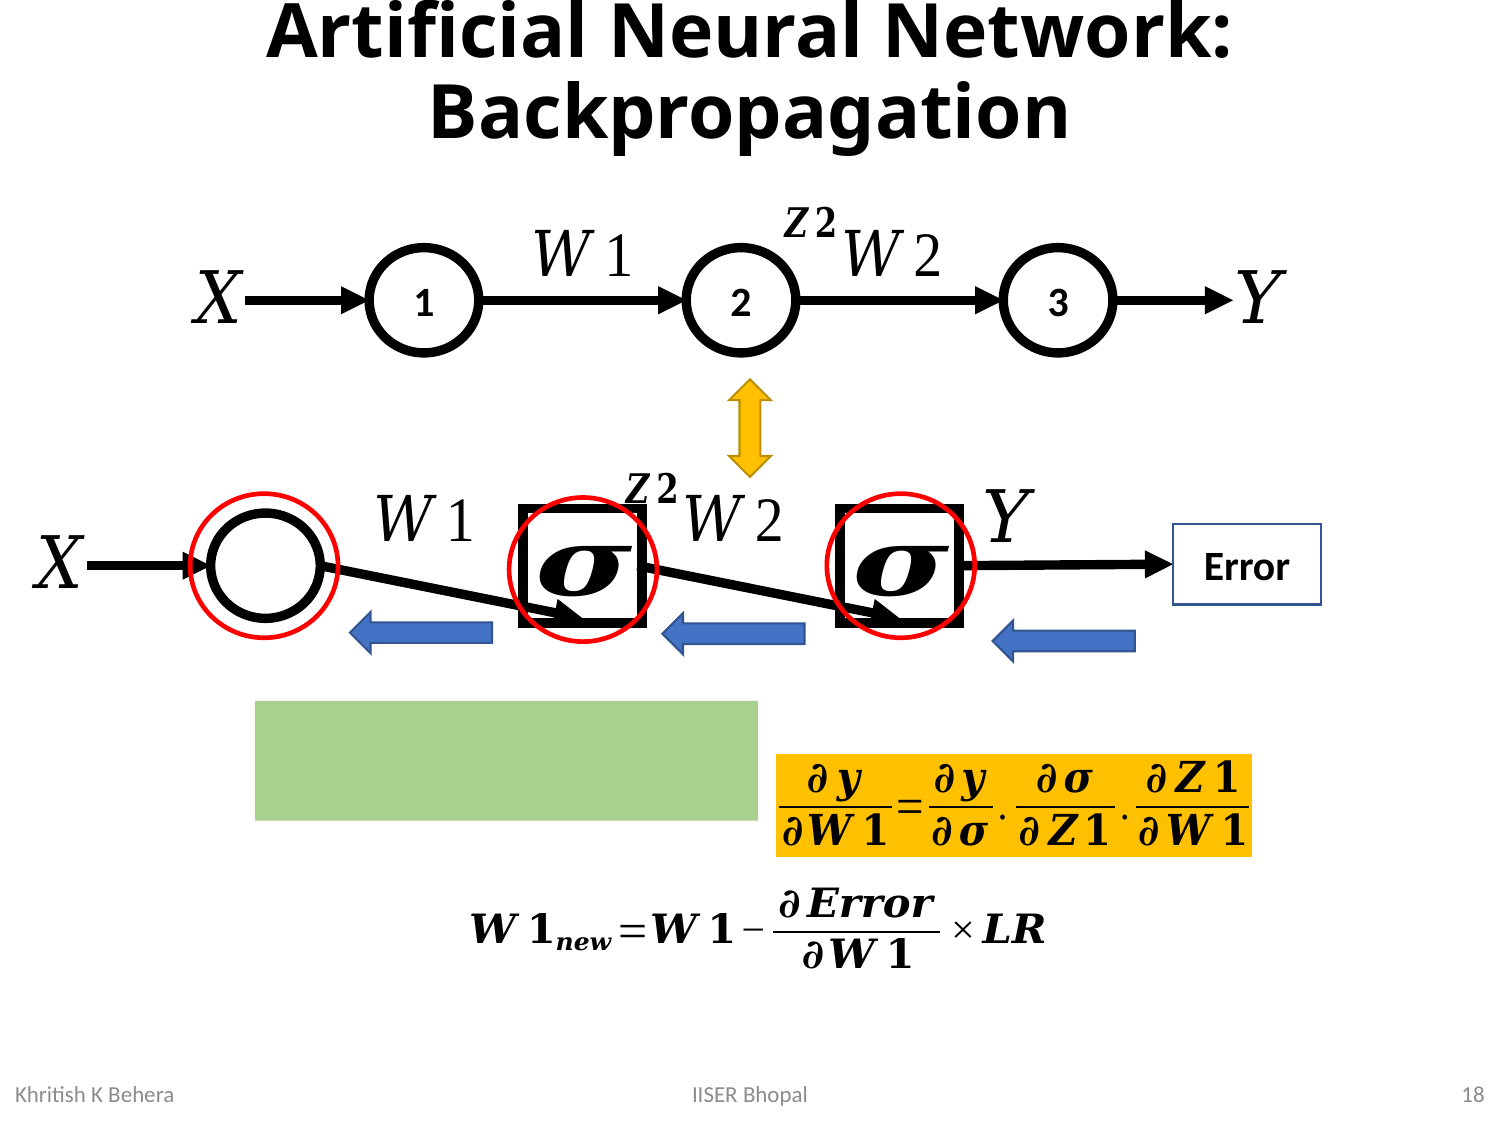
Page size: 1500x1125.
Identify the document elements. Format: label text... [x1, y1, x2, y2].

text_box 1 [368, 246, 480, 354]
text_box 2 [685, 246, 797, 354]
text_box [189, 492, 340, 639]
text_box [825, 492, 976, 639]
text_box [726, 377, 774, 479]
slide_number 18 [1162, 1063, 1500, 1124]
text_box Error [1172, 523, 1322, 606]
text_box [508, 496, 658, 643]
title Artificial Neural Network: Backpropagation [0, 1, 1500, 146]
text_box [348, 609, 494, 656]
text_box [660, 610, 806, 657]
footer IISER Bhopal [496, 1063, 1004, 1124]
text_box [991, 617, 1136, 665]
slide_number Khritish K Behera [0, 1063, 338, 1124]
text_box 3 [1002, 246, 1114, 354]
